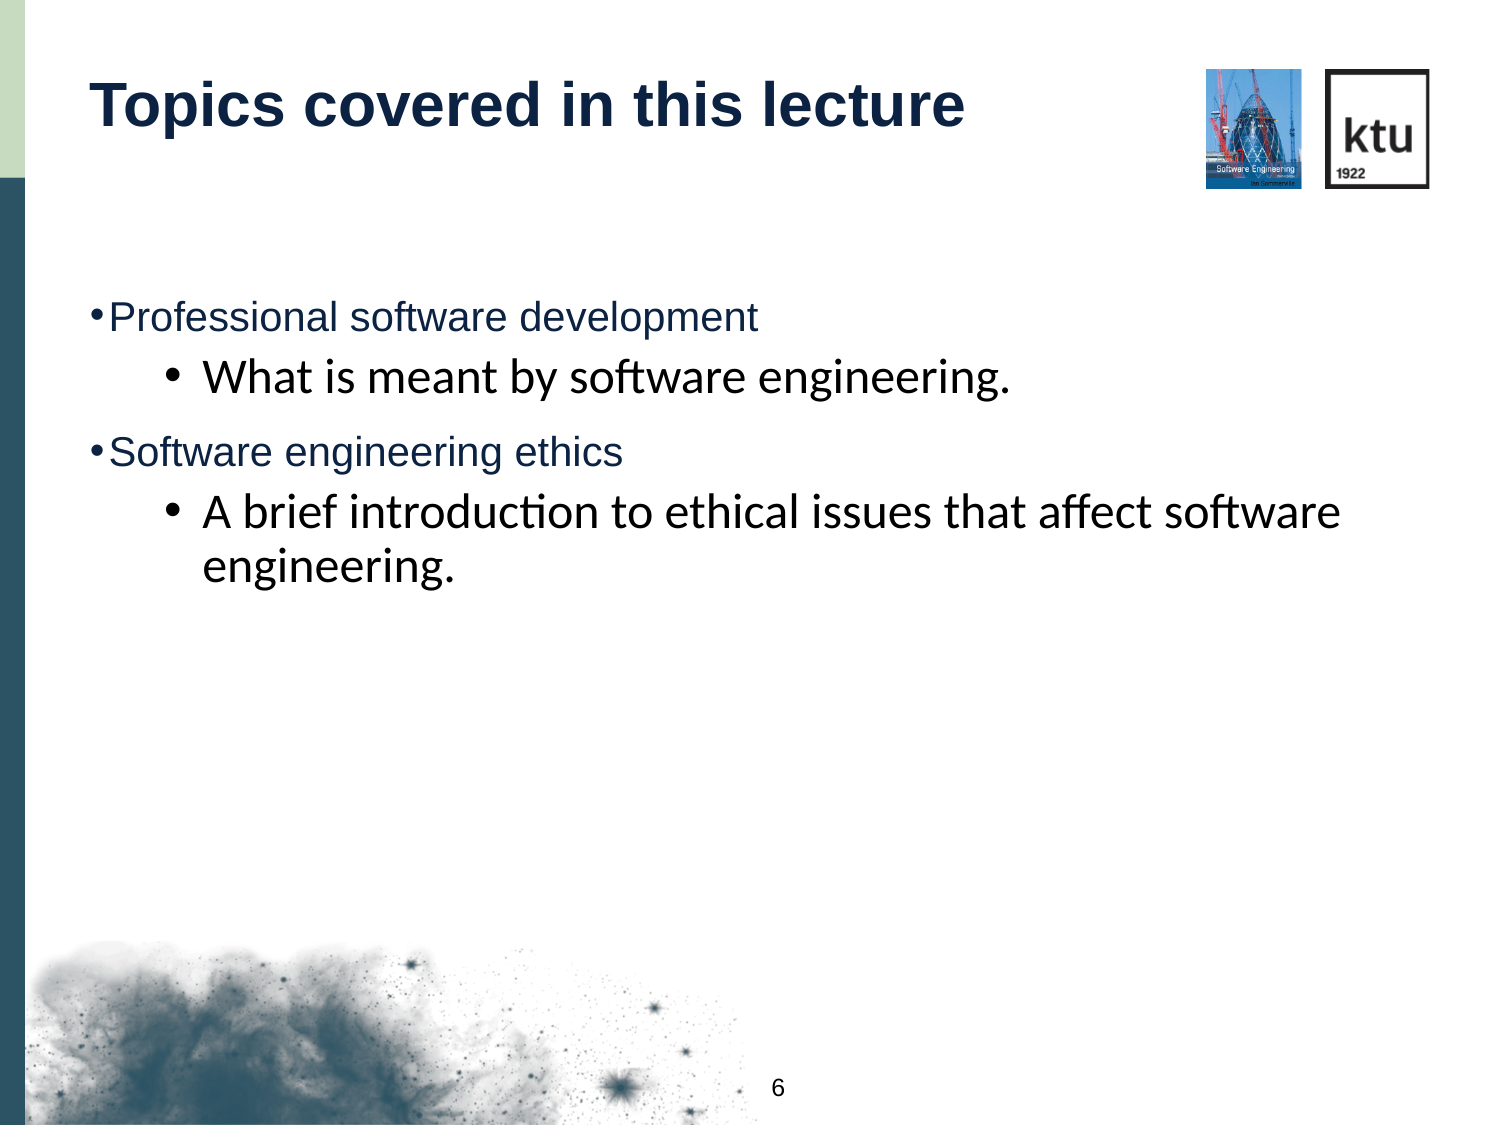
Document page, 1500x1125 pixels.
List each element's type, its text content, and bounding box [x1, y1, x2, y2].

list Topics covered in this lecture [75, 69, 1206, 171]
picture [25, 941, 760, 1124]
list Professional software development What is meant by software engineering. Software engineering ethics A brief introduction to ethical issues that affect software engineering. [75, 282, 1425, 984]
picture [1206, 69, 1302, 189]
